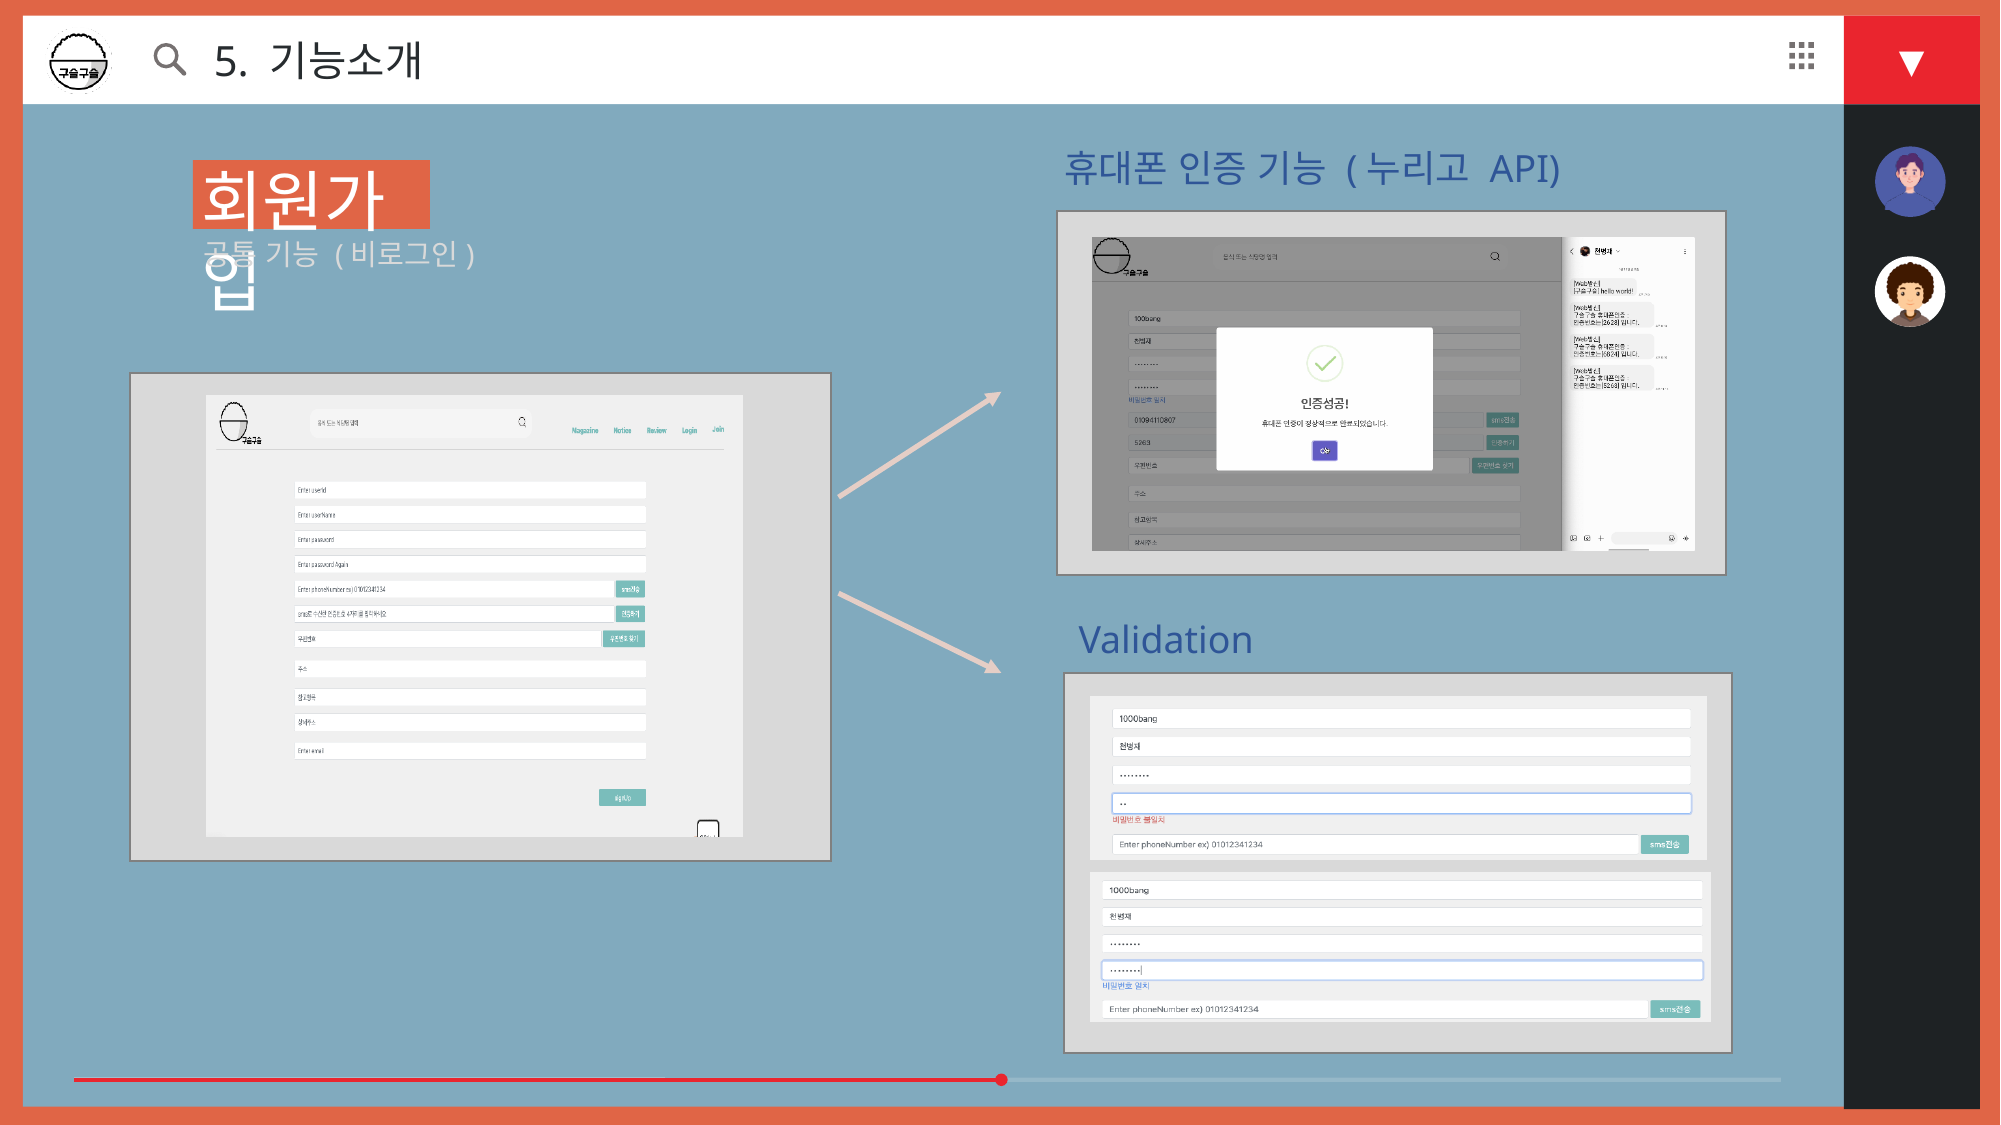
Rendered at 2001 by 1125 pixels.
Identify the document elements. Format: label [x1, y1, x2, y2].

text_box [838, 391, 1002, 498]
picture [1090, 872, 1711, 1022]
text_box [1874, 256, 1946, 327]
picture [45, 27, 112, 94]
text_box [838, 593, 1002, 673]
picture [206, 395, 743, 837]
text_box [1875, 146, 1946, 217]
text_box [22, 15, 1980, 1110]
picture [1090, 696, 1707, 860]
picture [1092, 237, 1695, 551]
